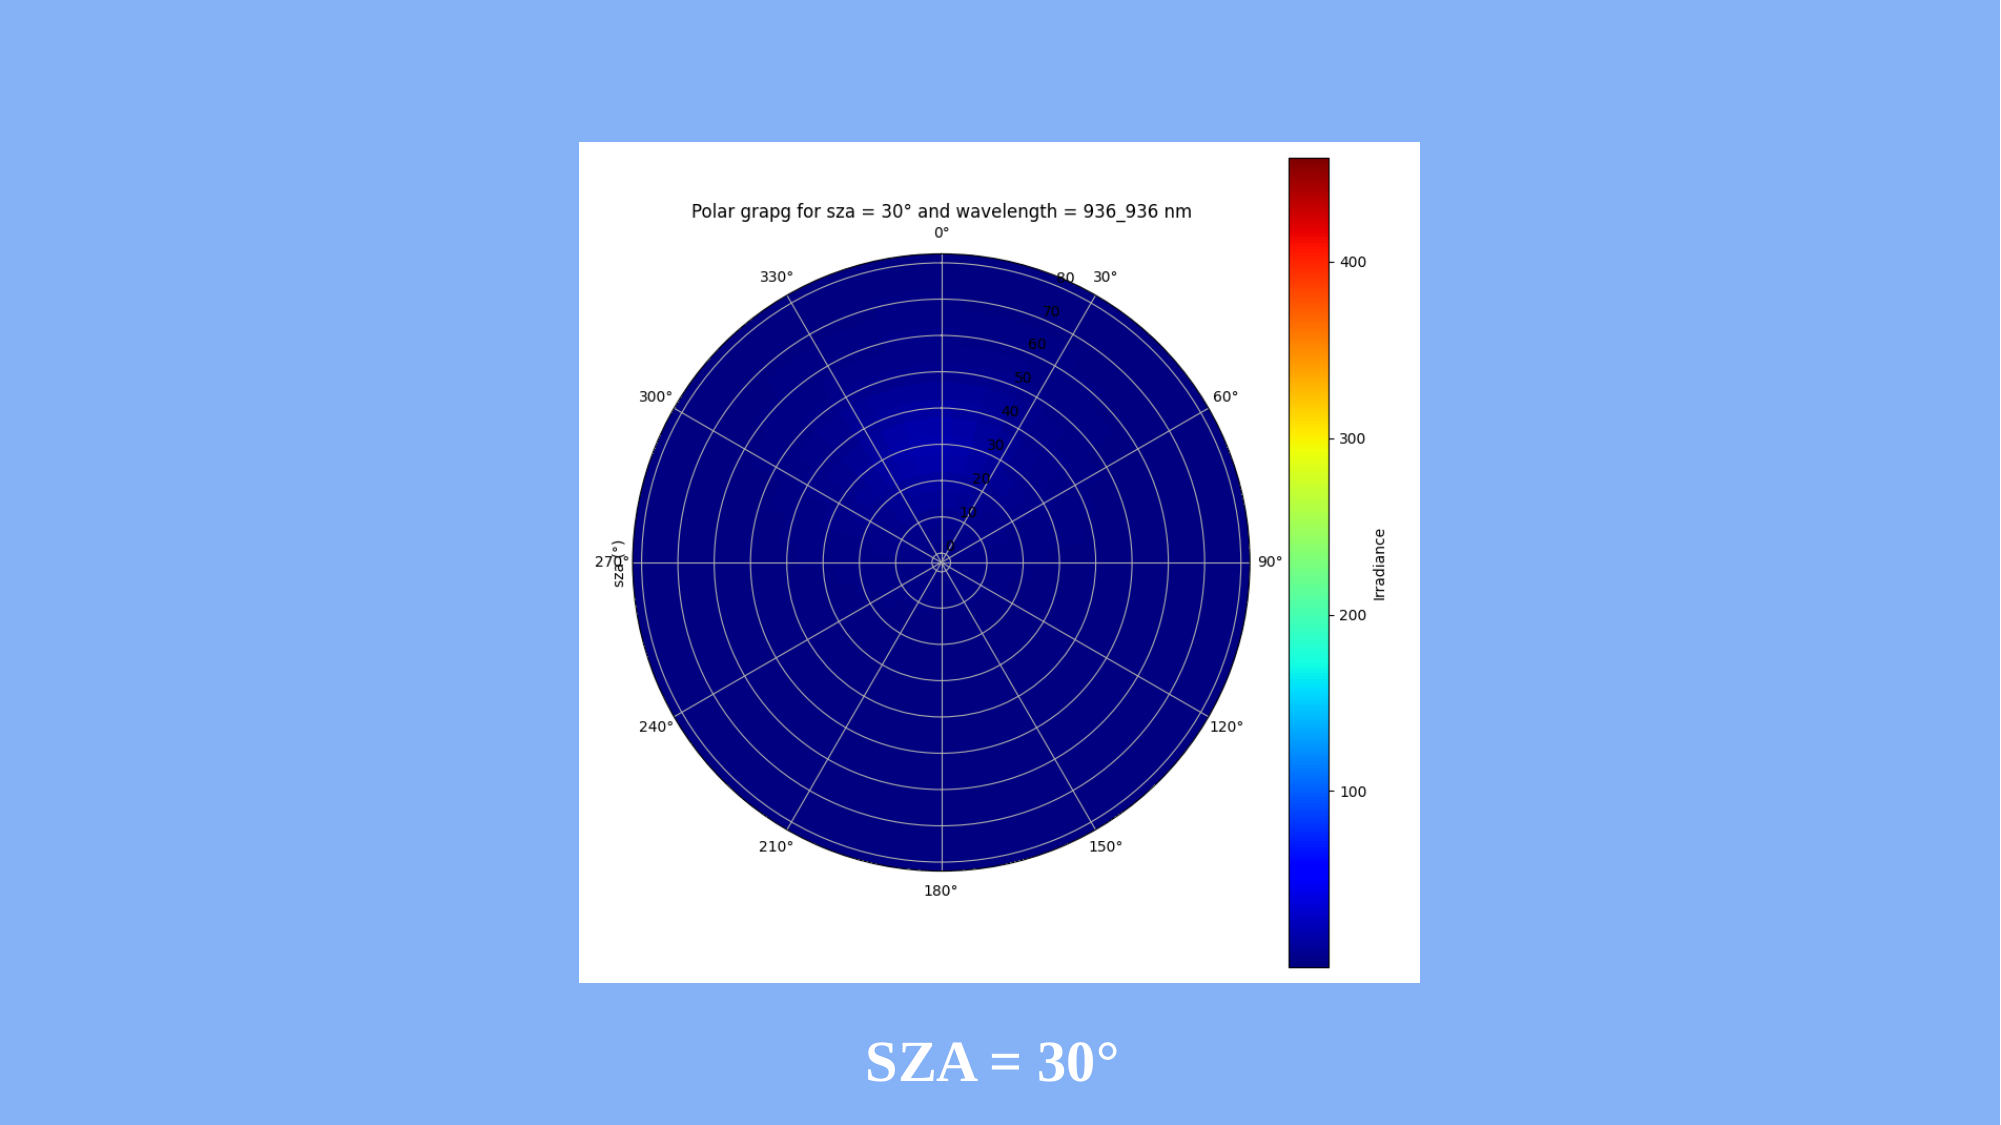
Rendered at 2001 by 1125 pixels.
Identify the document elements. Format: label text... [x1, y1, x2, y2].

picture [579, 142, 1420, 983]
text_box SZA = 30° [850, 1016, 1150, 1101]
